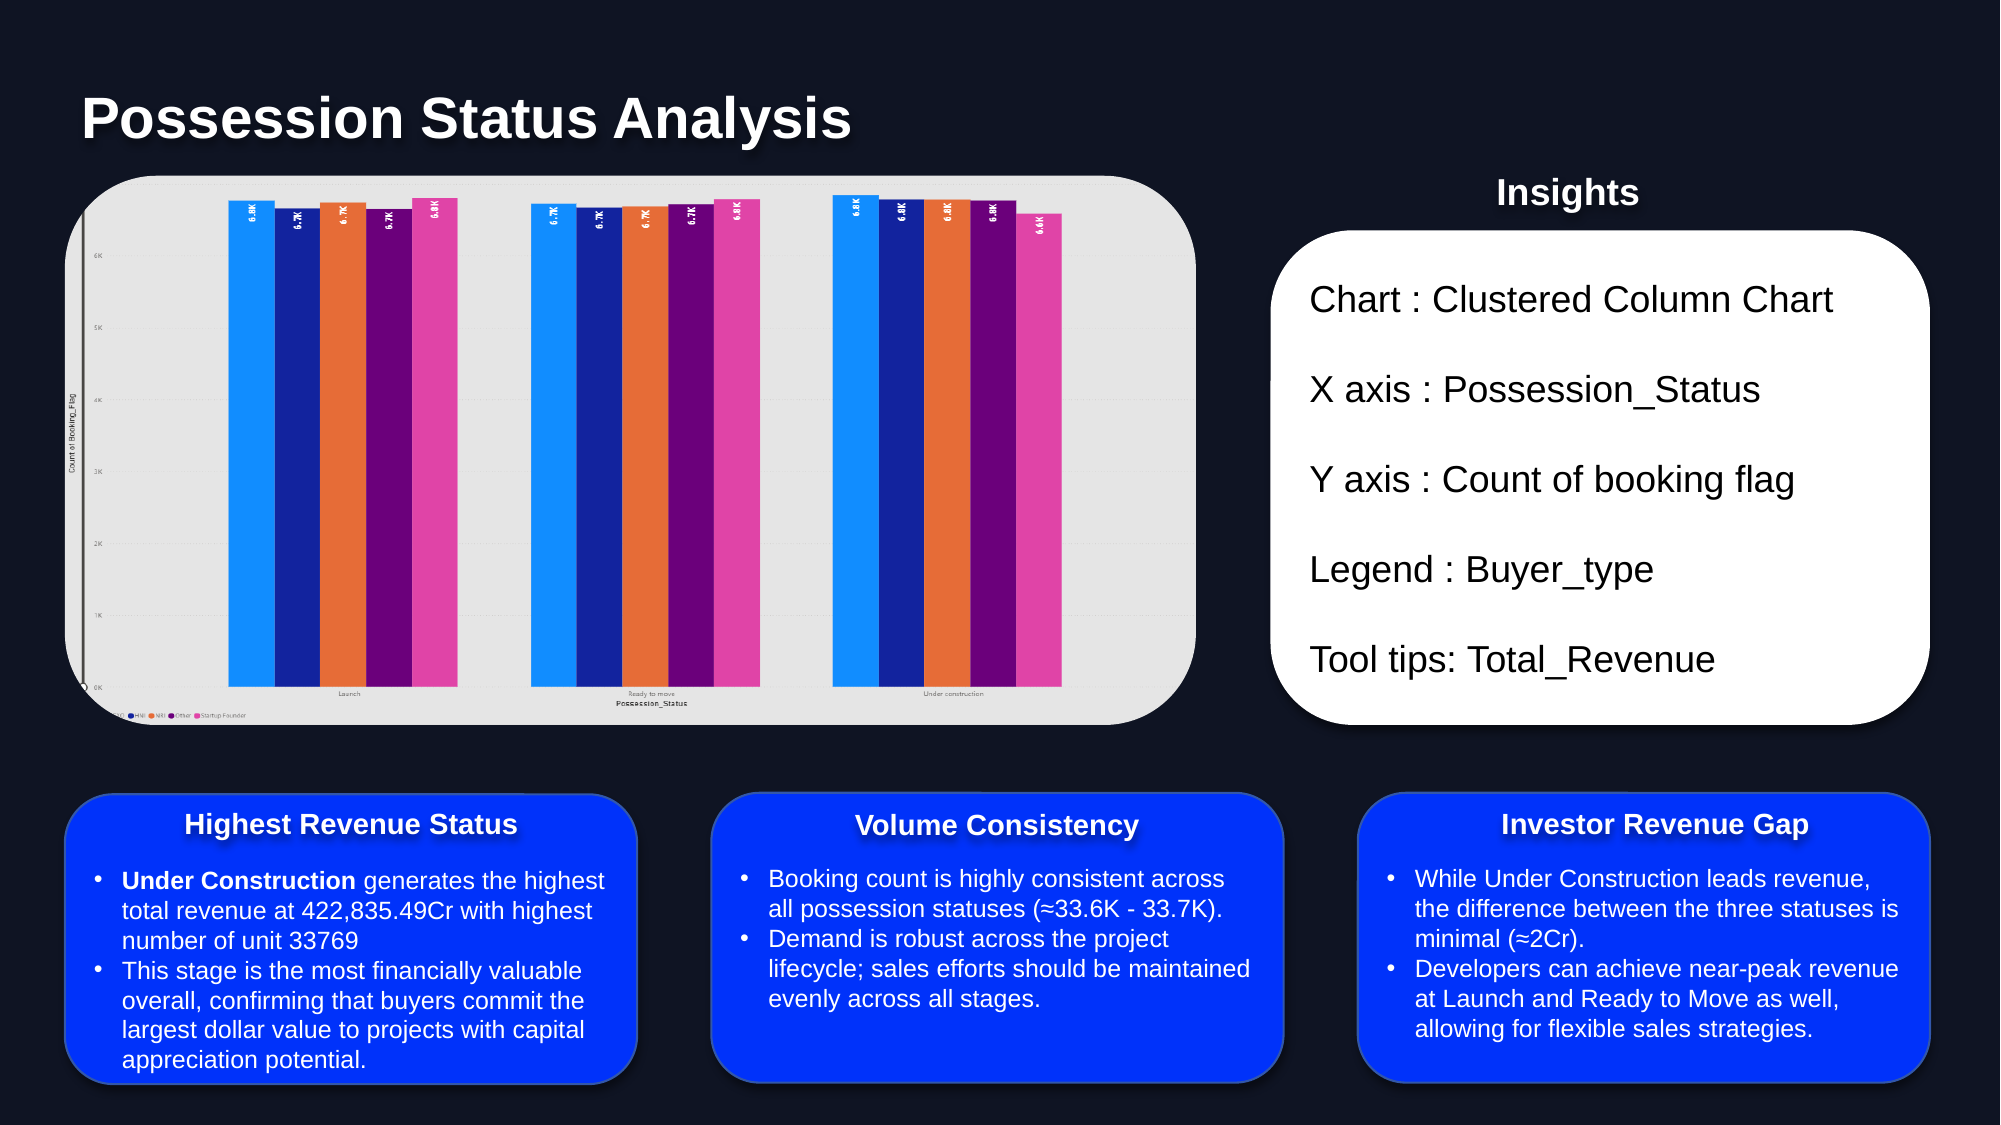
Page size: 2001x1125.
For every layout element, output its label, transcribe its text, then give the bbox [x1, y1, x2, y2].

text_box Chart : Clustered Column Chart X axis : Possession_Status Y axis : Count of booking flag Legend : Buyer_type Tool tips: Total_Revenue [1269, 229, 1932, 726]
text_box While Under Construction leads revenue, the difference between the three statuses is minimal (≈2Cr). Developers can achieve near-peak revenue at Launch and Ready to Move as well, allowing for flexible sales strategies. [1356, 859, 1932, 1084]
text_box Investor Revenue Gap [1356, 791, 1932, 854]
text_box Booking count is highly consistent across all possession statuses (≈33.6K - 33.7K). Demand is robust across the project lifecycle; sales efforts should be maintained evenly across all stages. [710, 863, 1285, 1084]
text_box Volume Consistency [708, 793, 1286, 856]
text_box Under Construction generates the highest total revenue at 422,835.49Cr with highest number of unit 33769 This stage is the most financially valuable overall, confirming that buyers commit the largest dollar value to projects with capital appreciation potential. [63, 857, 639, 1086]
text_box Possession Status Analysis [65, 21, 1866, 209]
text_box Highest Revenue Status [64, 791, 639, 854]
picture [64, 175, 1196, 725]
text_box Insights [1422, 159, 1715, 222]
